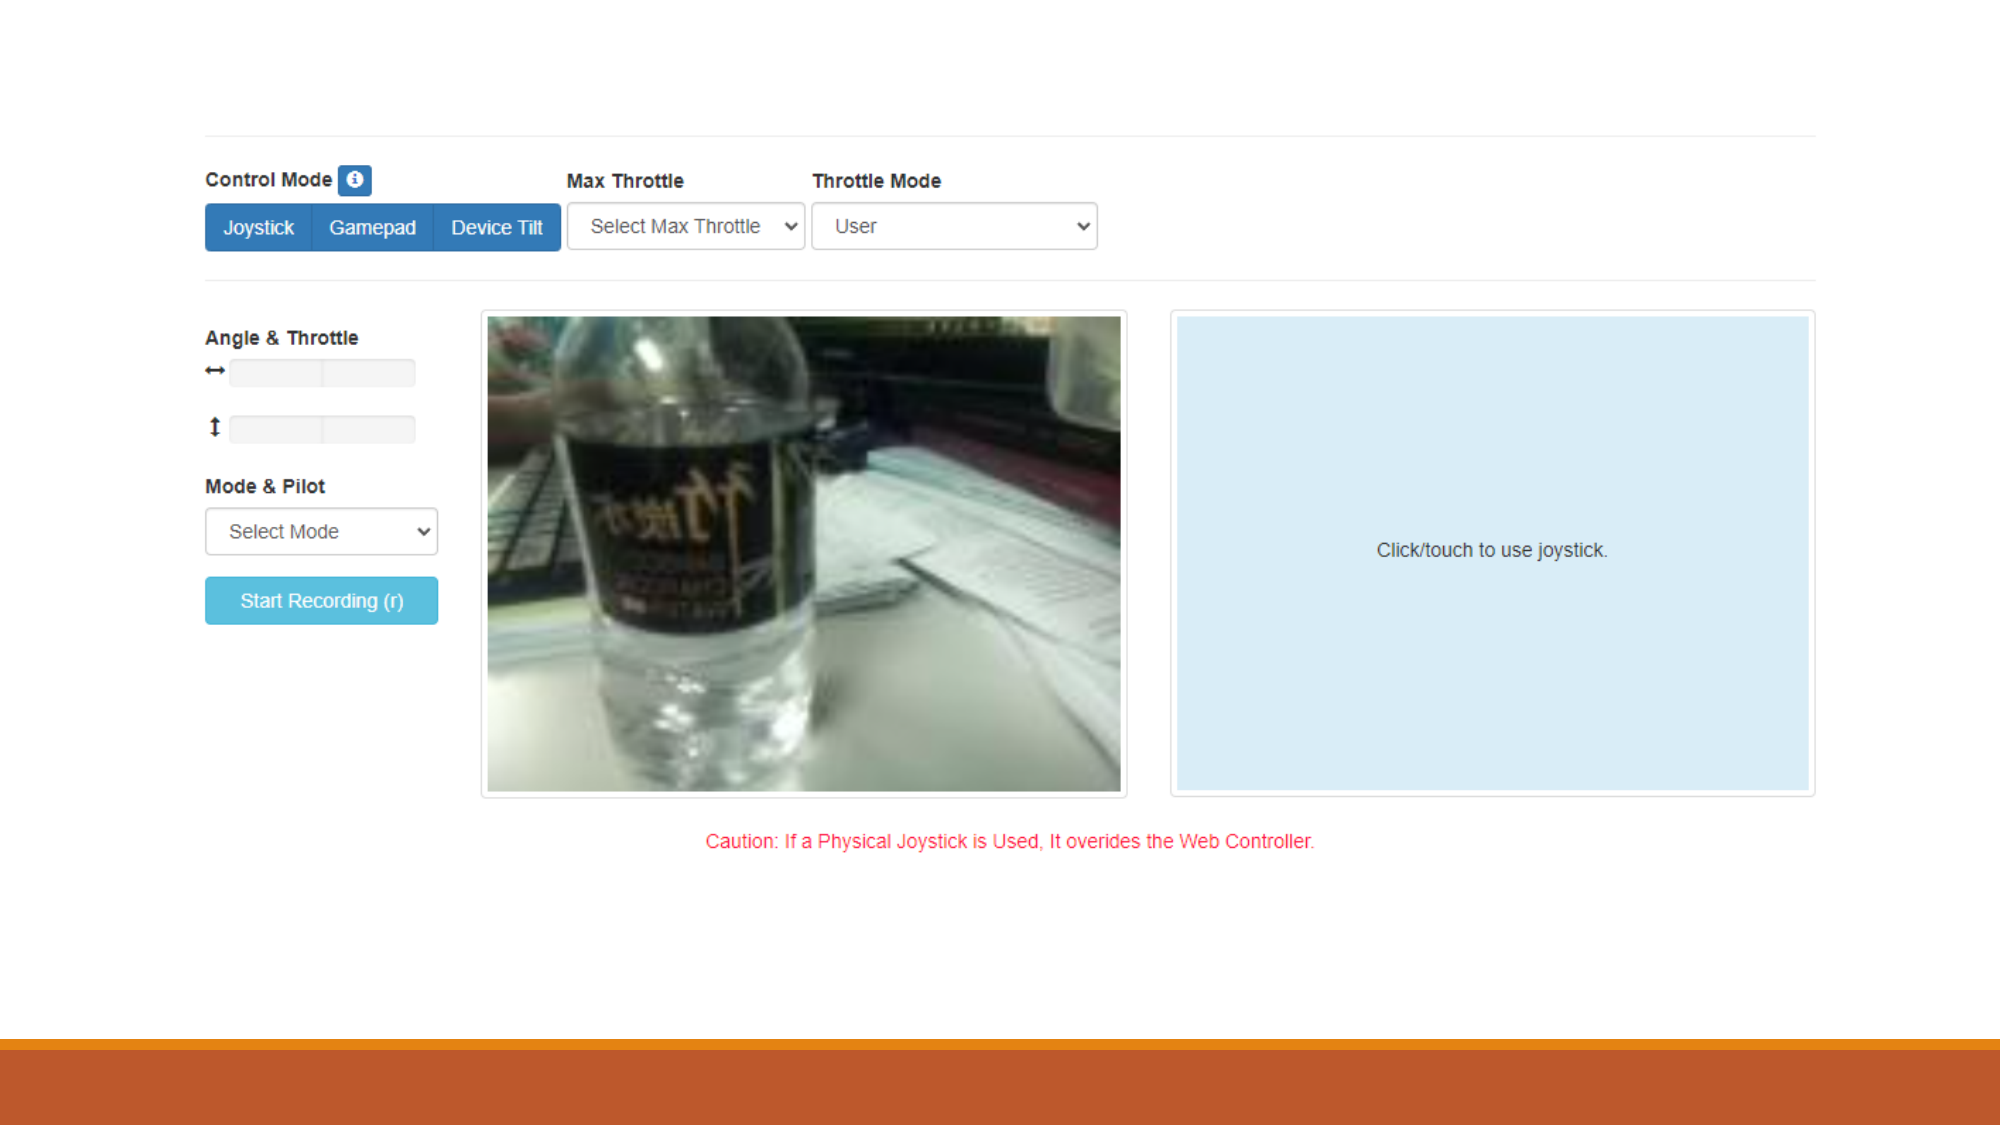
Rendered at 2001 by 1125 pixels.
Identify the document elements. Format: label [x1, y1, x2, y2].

list [169, 123, 1881, 961]
